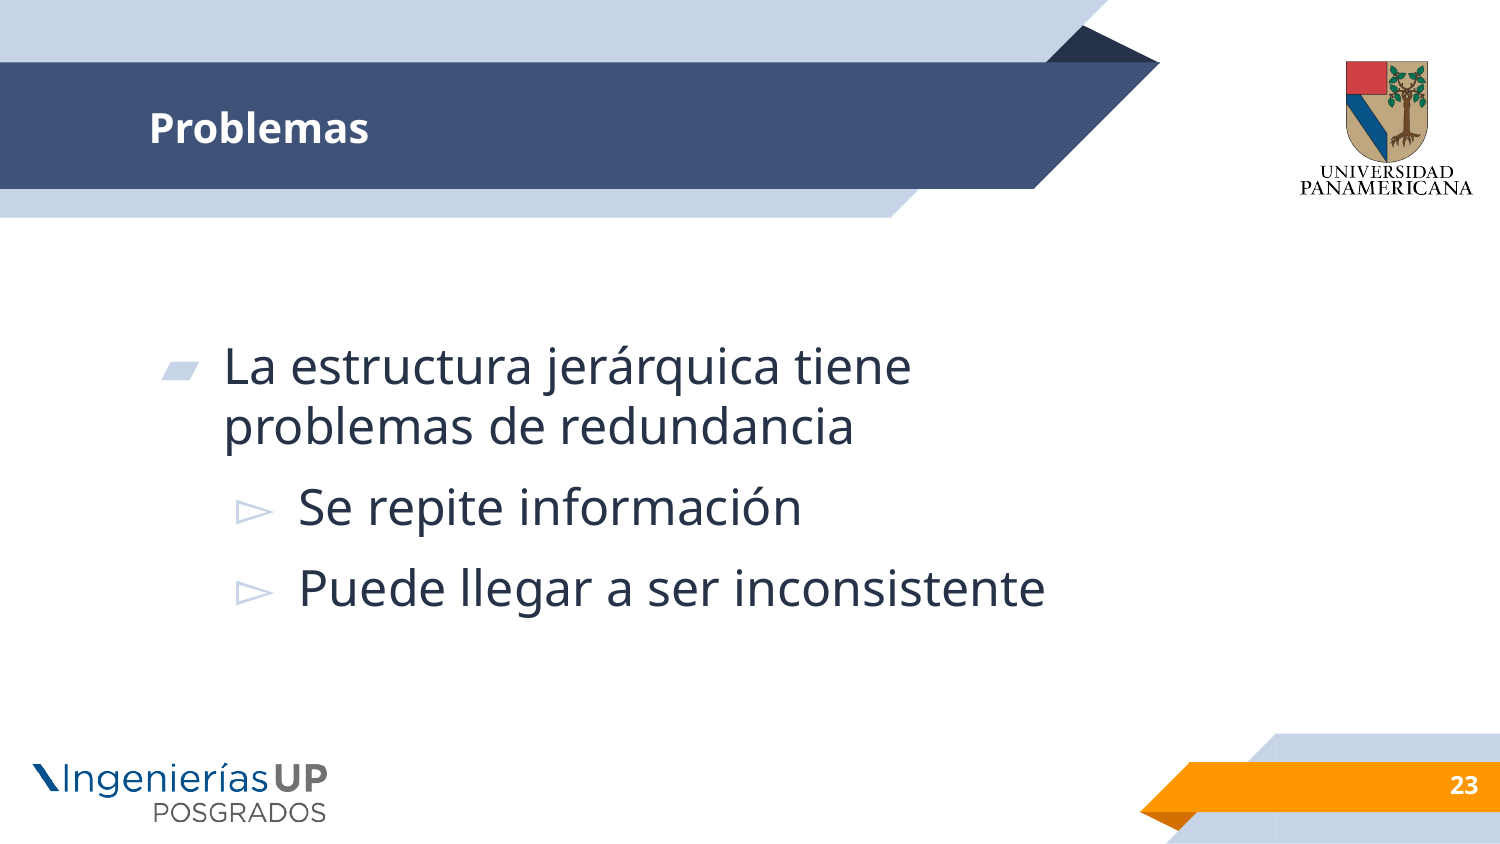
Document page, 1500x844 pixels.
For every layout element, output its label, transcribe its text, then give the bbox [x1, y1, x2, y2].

list La estructura jerárquica tiene problemas de redundancia Se repite información Puede llegar a ser inconsistente [133, 217, 1140, 734]
slide_number 23 [1249, 760, 1494, 813]
picture [15, 737, 344, 844]
title Problemas [133, 64, 1035, 190]
picture [1286, 44, 1490, 210]
